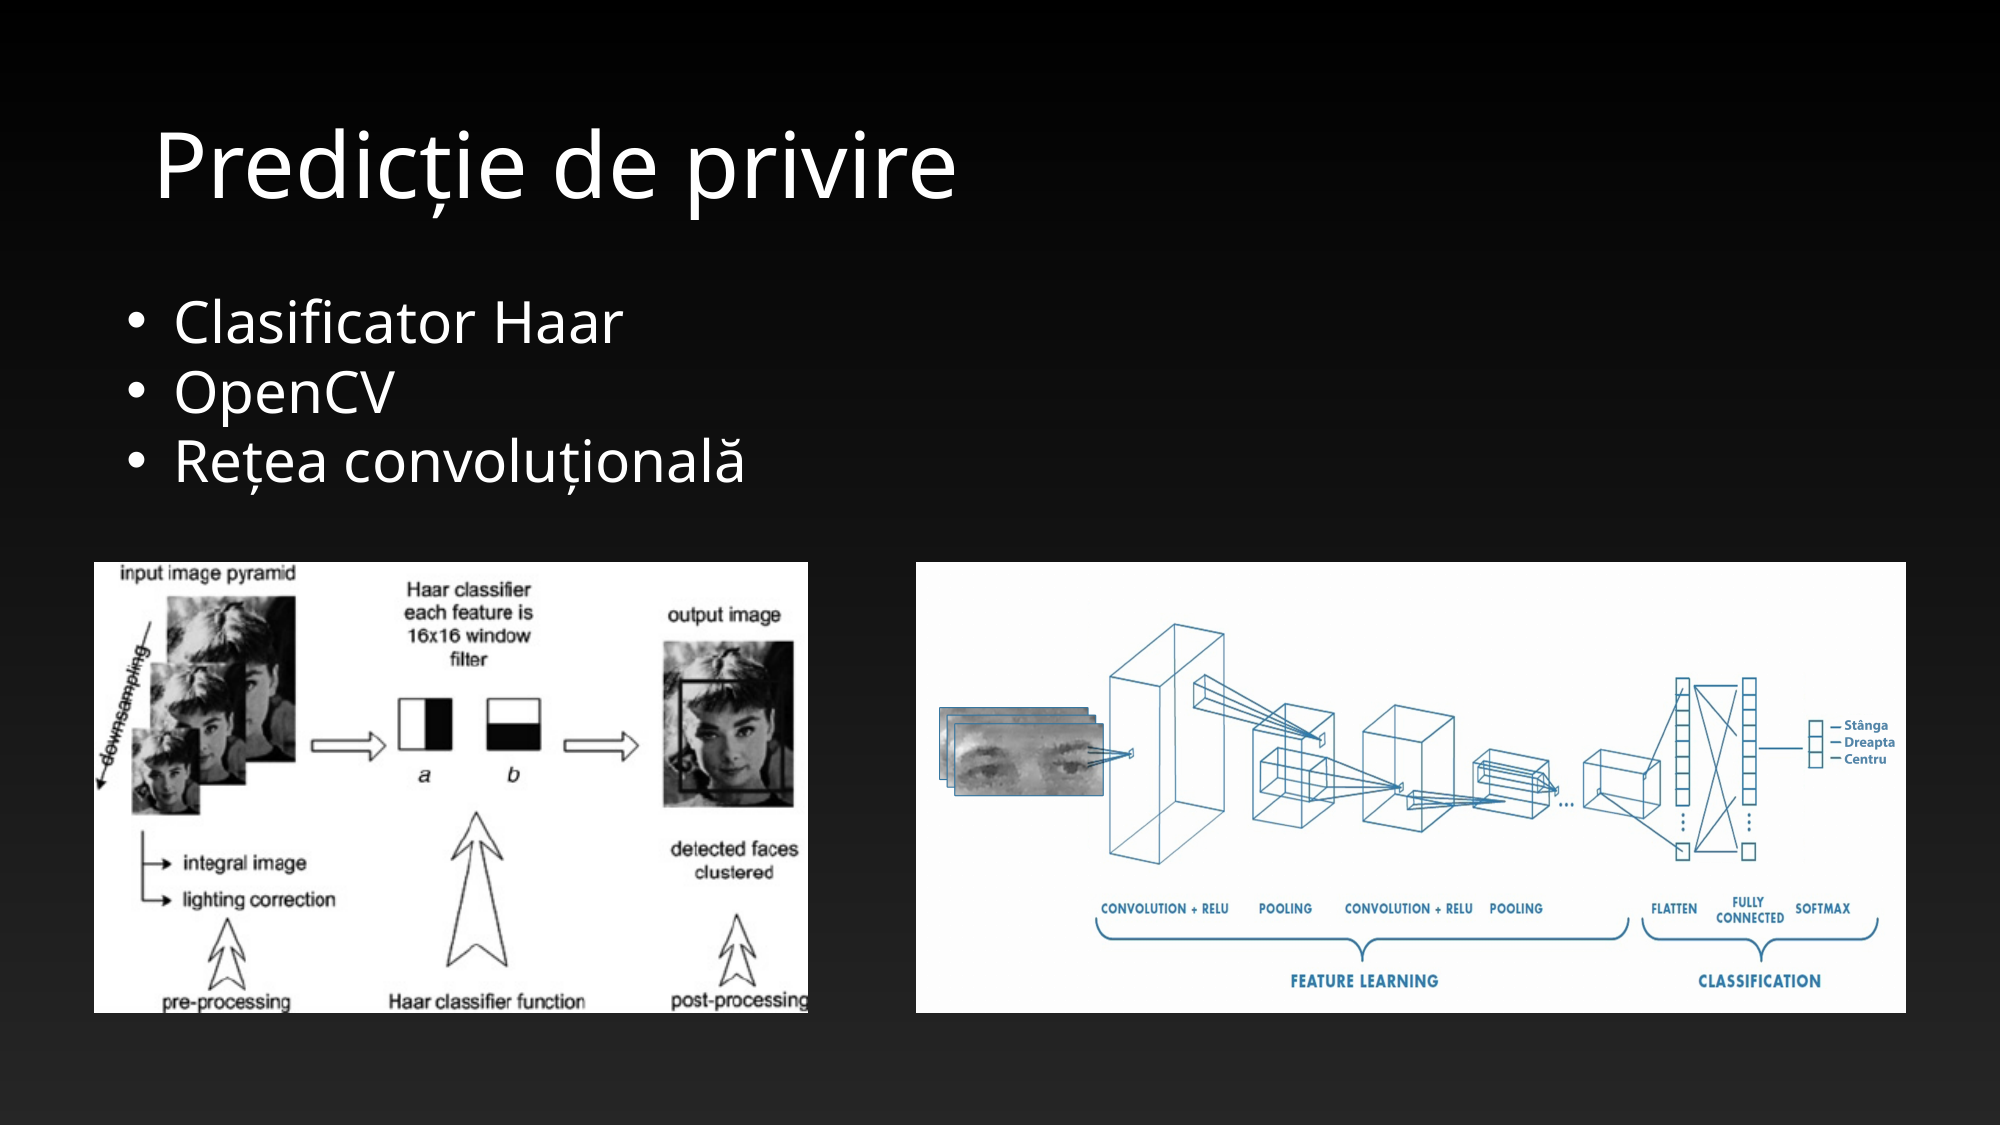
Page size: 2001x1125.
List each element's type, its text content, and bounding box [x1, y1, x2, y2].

text_box Clasificator Haar OpenCV Rețea convoluțională [111, 277, 762, 502]
title Predicție de privire [137, 59, 1863, 278]
picture [94, 562, 808, 1013]
picture [916, 562, 1906, 1013]
